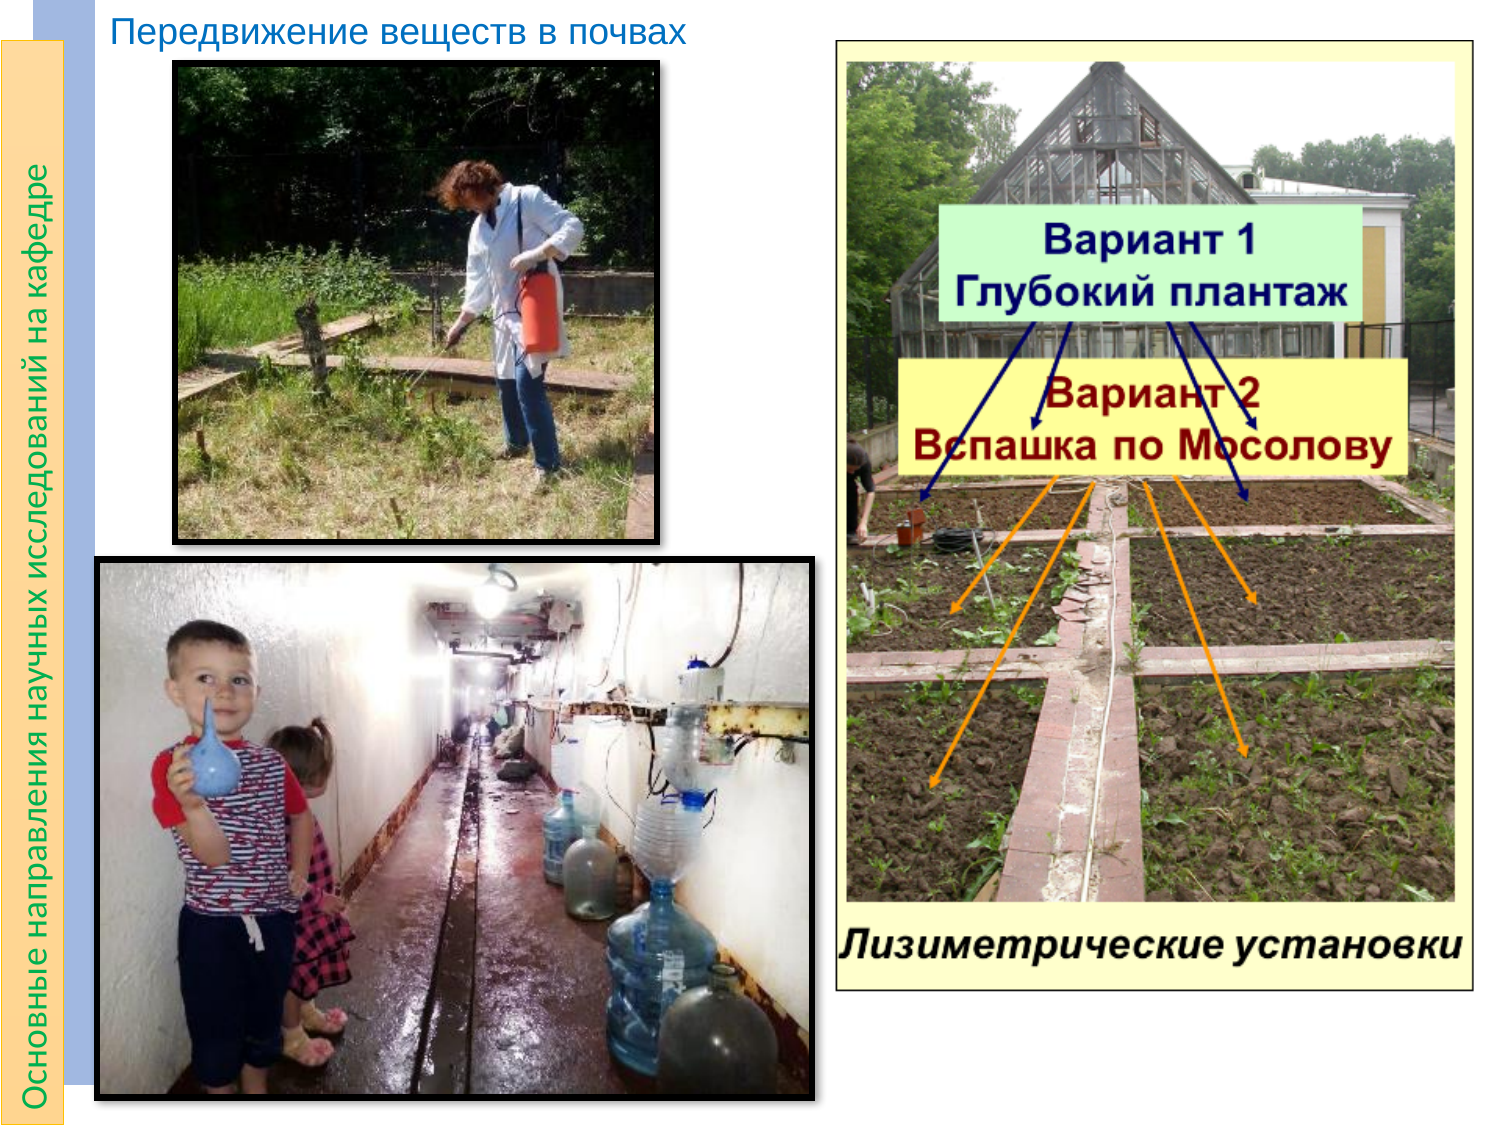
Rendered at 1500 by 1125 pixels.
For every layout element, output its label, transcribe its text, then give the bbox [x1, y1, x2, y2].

picture [814, 40, 1488, 993]
picture [99, 562, 810, 1095]
text_box [62, 0, 95, 1085]
picture [178, 66, 654, 539]
text_box Основные направления научных исследований на кафедре [1, 0, 62, 1125]
text_box Передвижение веществ в почвах [94, 0, 845, 105]
